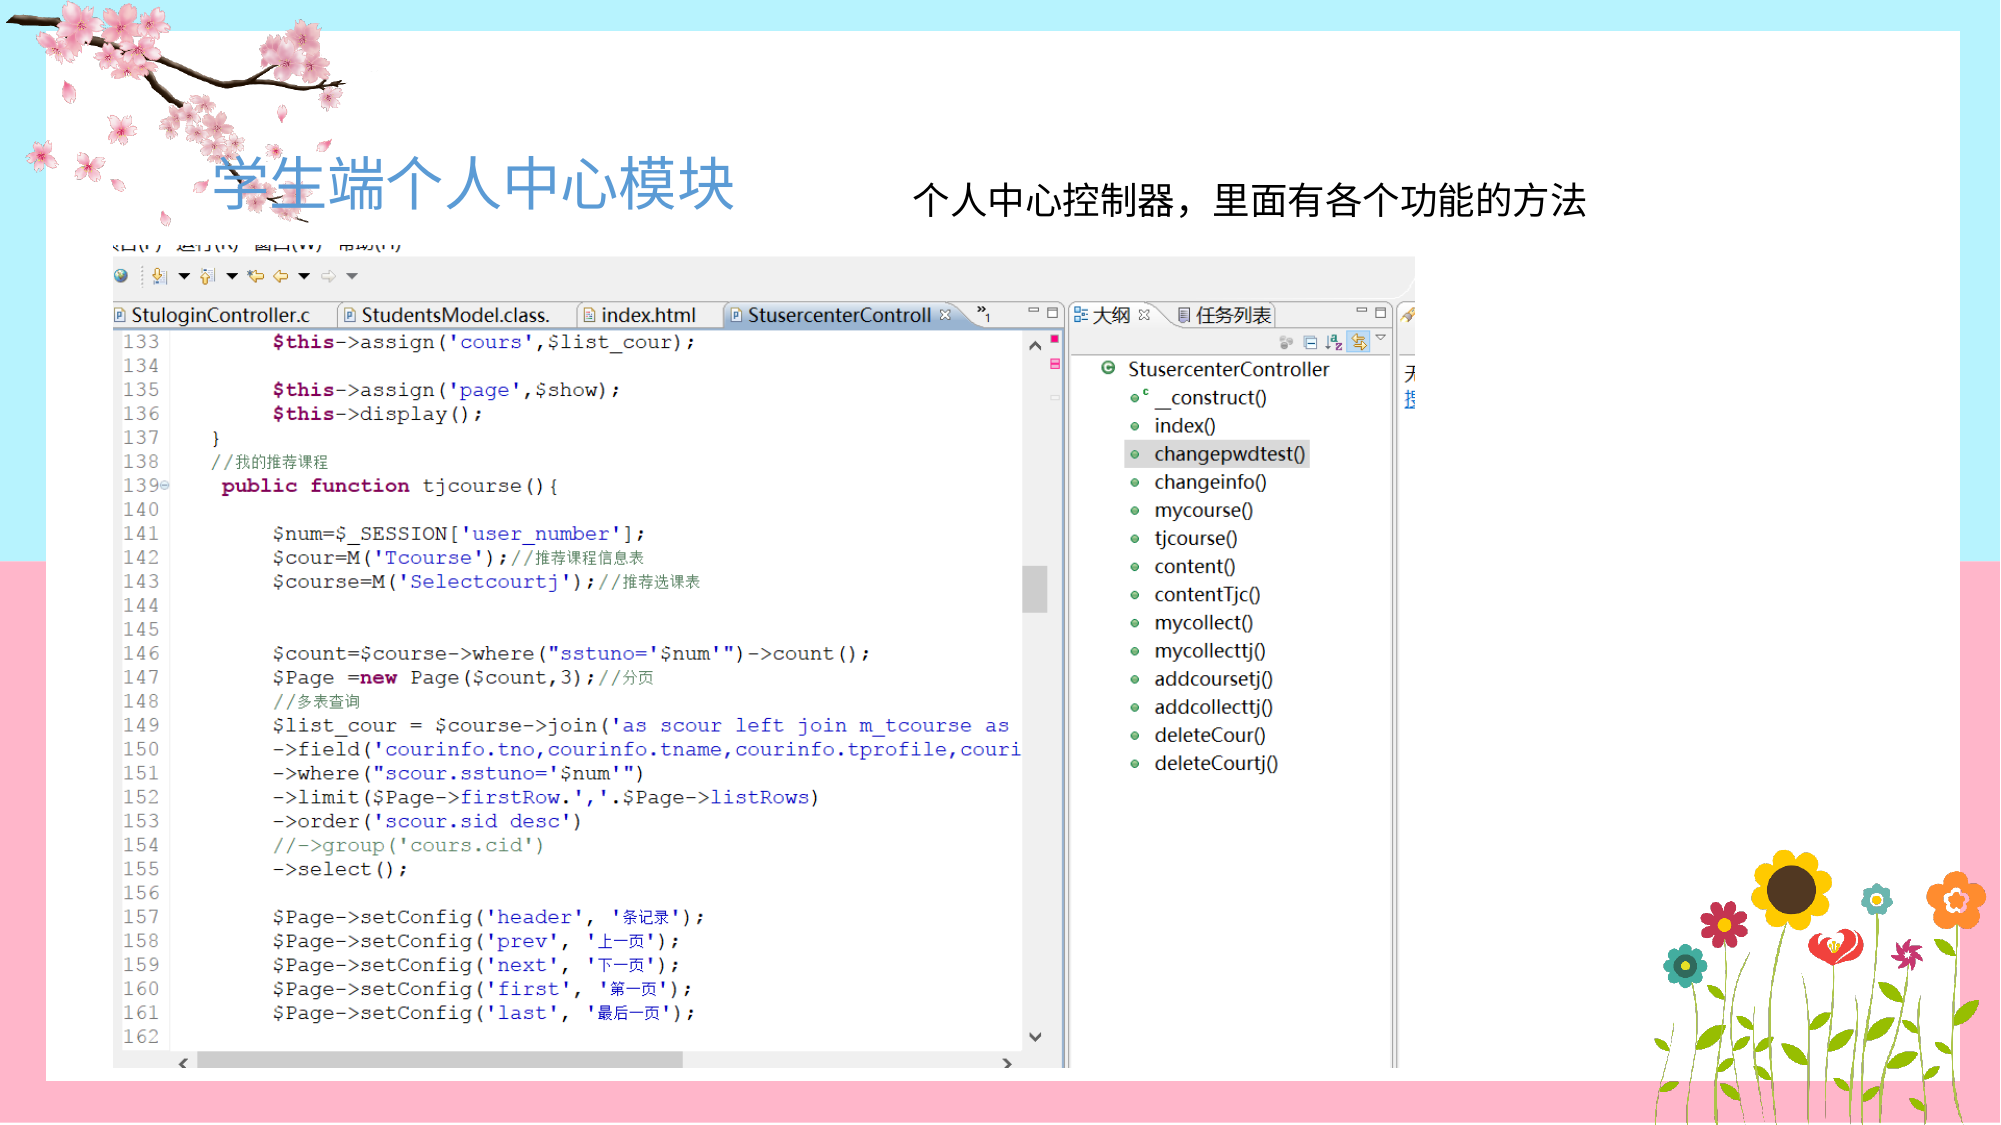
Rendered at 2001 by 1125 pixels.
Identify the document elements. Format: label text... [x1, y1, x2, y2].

picture [0, 0, 1415, 1068]
text_box 个人中心控制器，里面有各个功能的方法 [898, 169, 1628, 230]
picture [1648, 786, 1987, 1125]
text_box 学生端个人中心模块 [380, 139, 896, 225]
